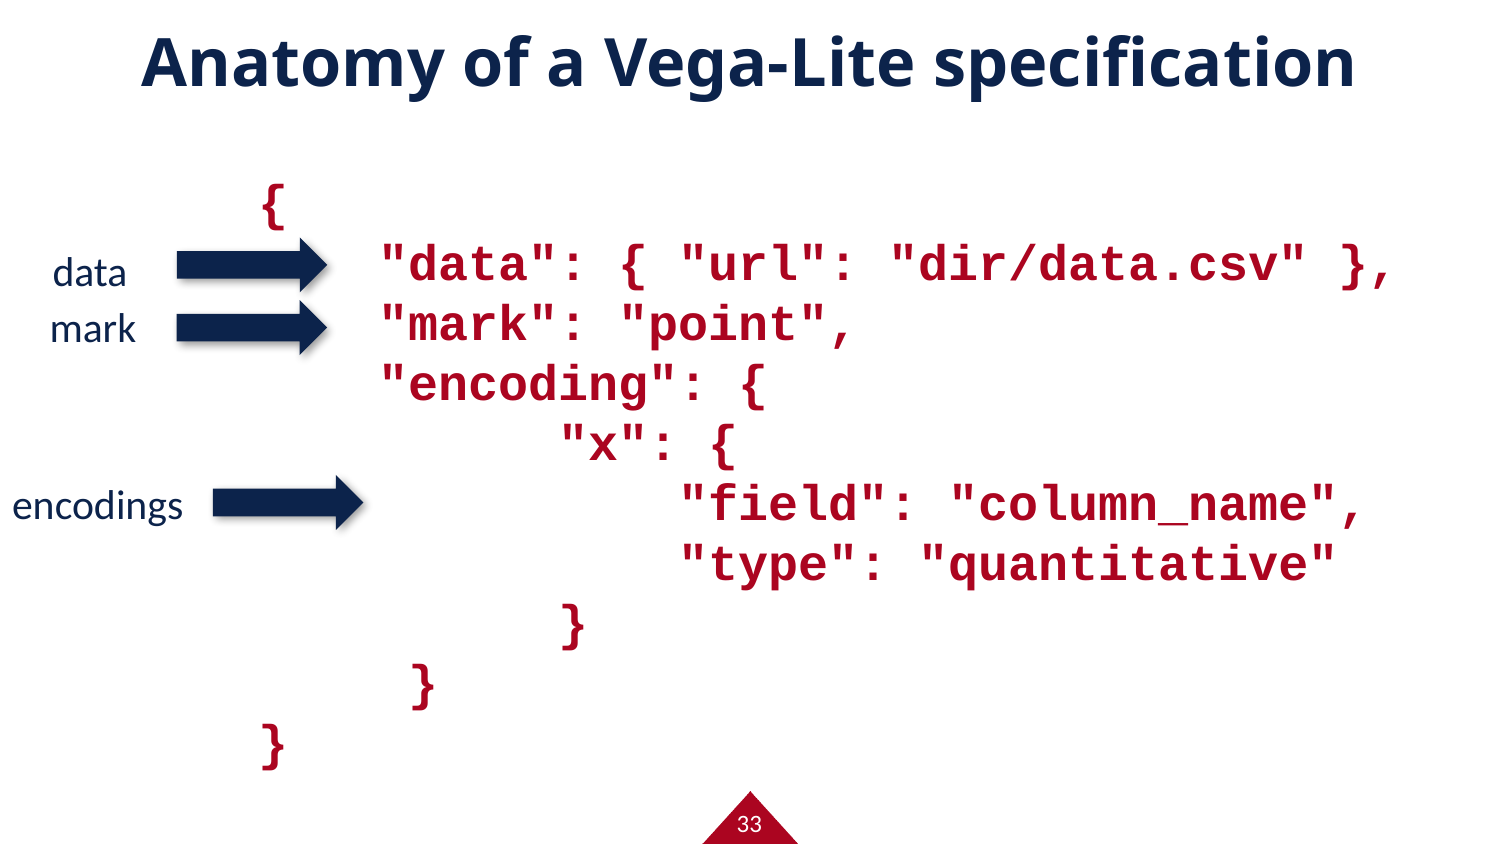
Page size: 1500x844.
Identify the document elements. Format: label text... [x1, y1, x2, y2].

text_box [186, 300, 328, 356]
text_box { "data": { "url": "dir/data.csv" }, "mark": "point", "encoding": { "x": { "field": "column_name", "type": "quantitative" } } } [251, 164, 1450, 756]
title Anatomy of a Vega-Lite specification [0, 0, 1500, 119]
text_box encodings [4, 461, 191, 534]
text_box mark [0, 284, 186, 358]
slide_number 33 [707, 800, 791, 844]
text_box [212, 474, 364, 530]
text_box [183, 237, 328, 293]
text_box data [0, 228, 183, 284]
picture [702, 791, 798, 844]
